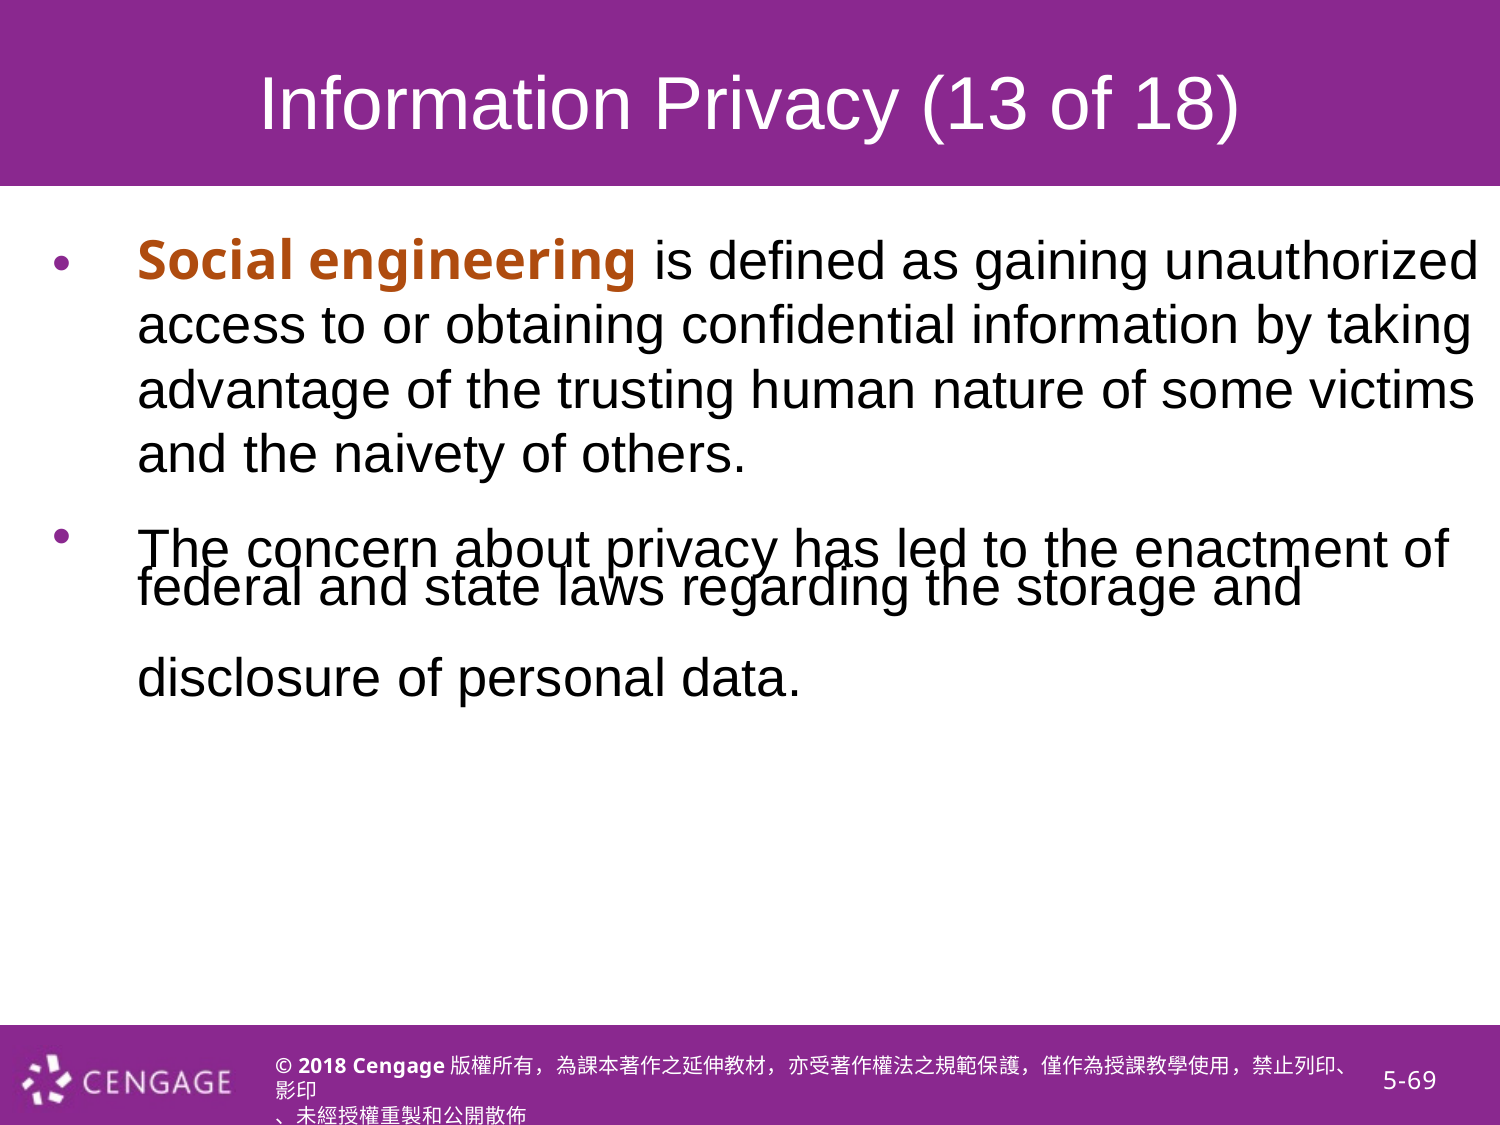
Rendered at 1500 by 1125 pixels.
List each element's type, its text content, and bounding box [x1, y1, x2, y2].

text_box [0, 1024, 1500, 1125]
text_box • [52, 489, 72, 566]
text_box Social engineering is defined as gaining unauthorized access to or obtaining confidential information by taking advantage of the trusting human nature of some victims and the naivety of others. The concern about privacy has led to the enactment of federal and state laws regarding the storage and disclosure of personal data. [137, 225, 1500, 708]
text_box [274, 1032, 1333, 1120]
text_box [7, 4, 1493, 176]
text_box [0, 0, 1500, 187]
text_box • [52, 216, 72, 293]
